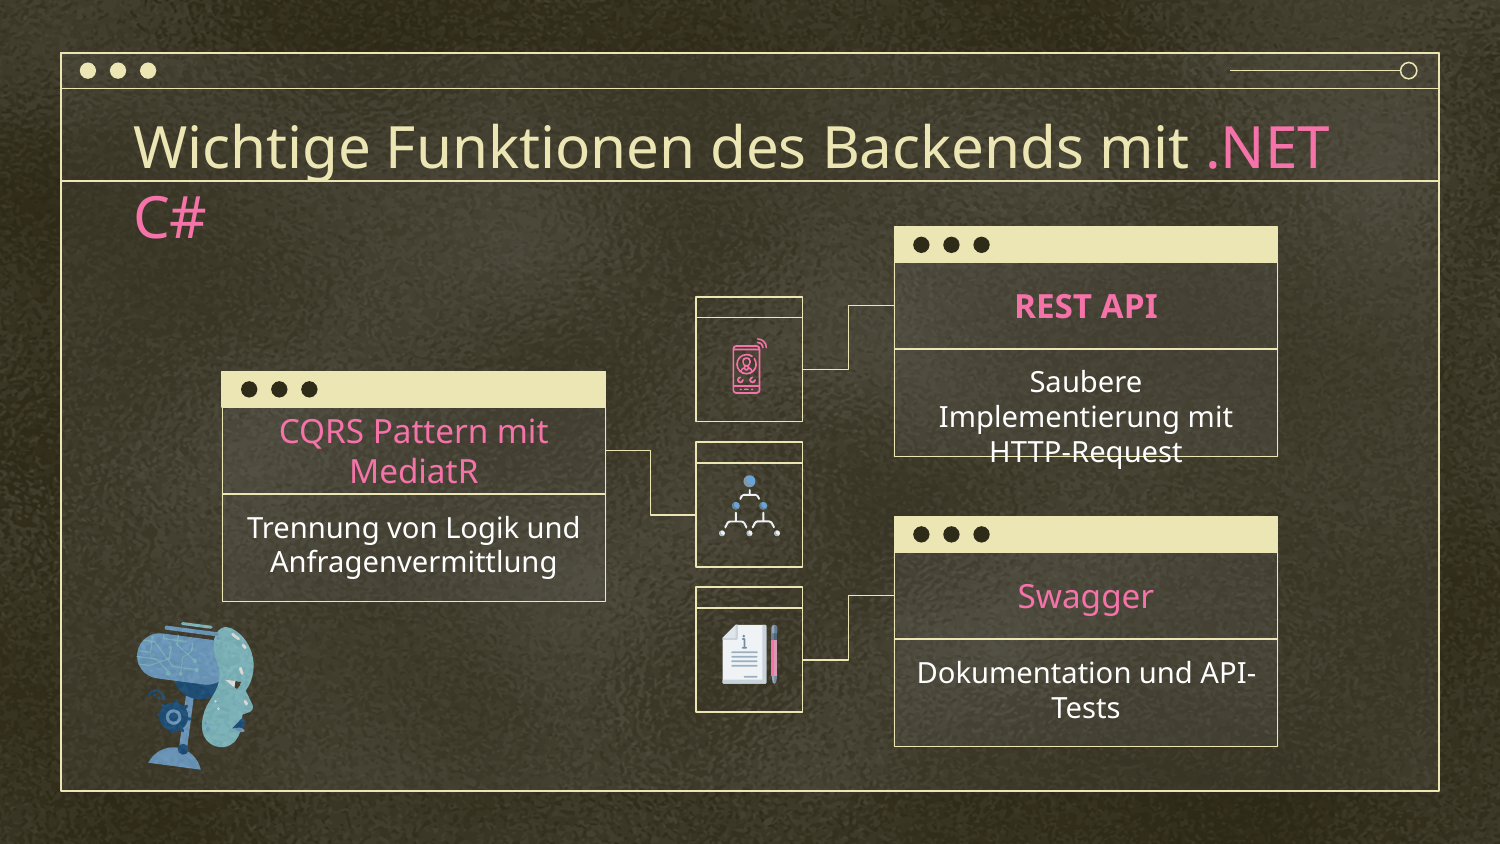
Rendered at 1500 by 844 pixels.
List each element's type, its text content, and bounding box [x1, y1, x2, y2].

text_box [894, 516, 1278, 553]
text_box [802, 595, 895, 661]
subtitle Saubere Implementierung mit HTTP-Request [894, 348, 1278, 457]
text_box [722, 624, 778, 684]
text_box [695, 586, 803, 712]
title Wichtige Funktionen des Backends mit .NET C# [118, 145, 1434, 215]
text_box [718, 475, 781, 537]
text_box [221, 371, 606, 408]
title REST API [894, 270, 1278, 348]
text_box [695, 441, 803, 567]
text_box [695, 296, 803, 422]
title Swagger [894, 559, 1278, 638]
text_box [894, 226, 1278, 263]
subtitle Dokumentation und API-Tests [894, 638, 1278, 747]
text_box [605, 450, 697, 515]
title CQRS Pattern mit MediatR [222, 414, 606, 493]
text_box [802, 305, 895, 370]
subtitle Trennung von Logik und Anfragenvermittlung [222, 493, 606, 602]
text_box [732, 337, 768, 395]
